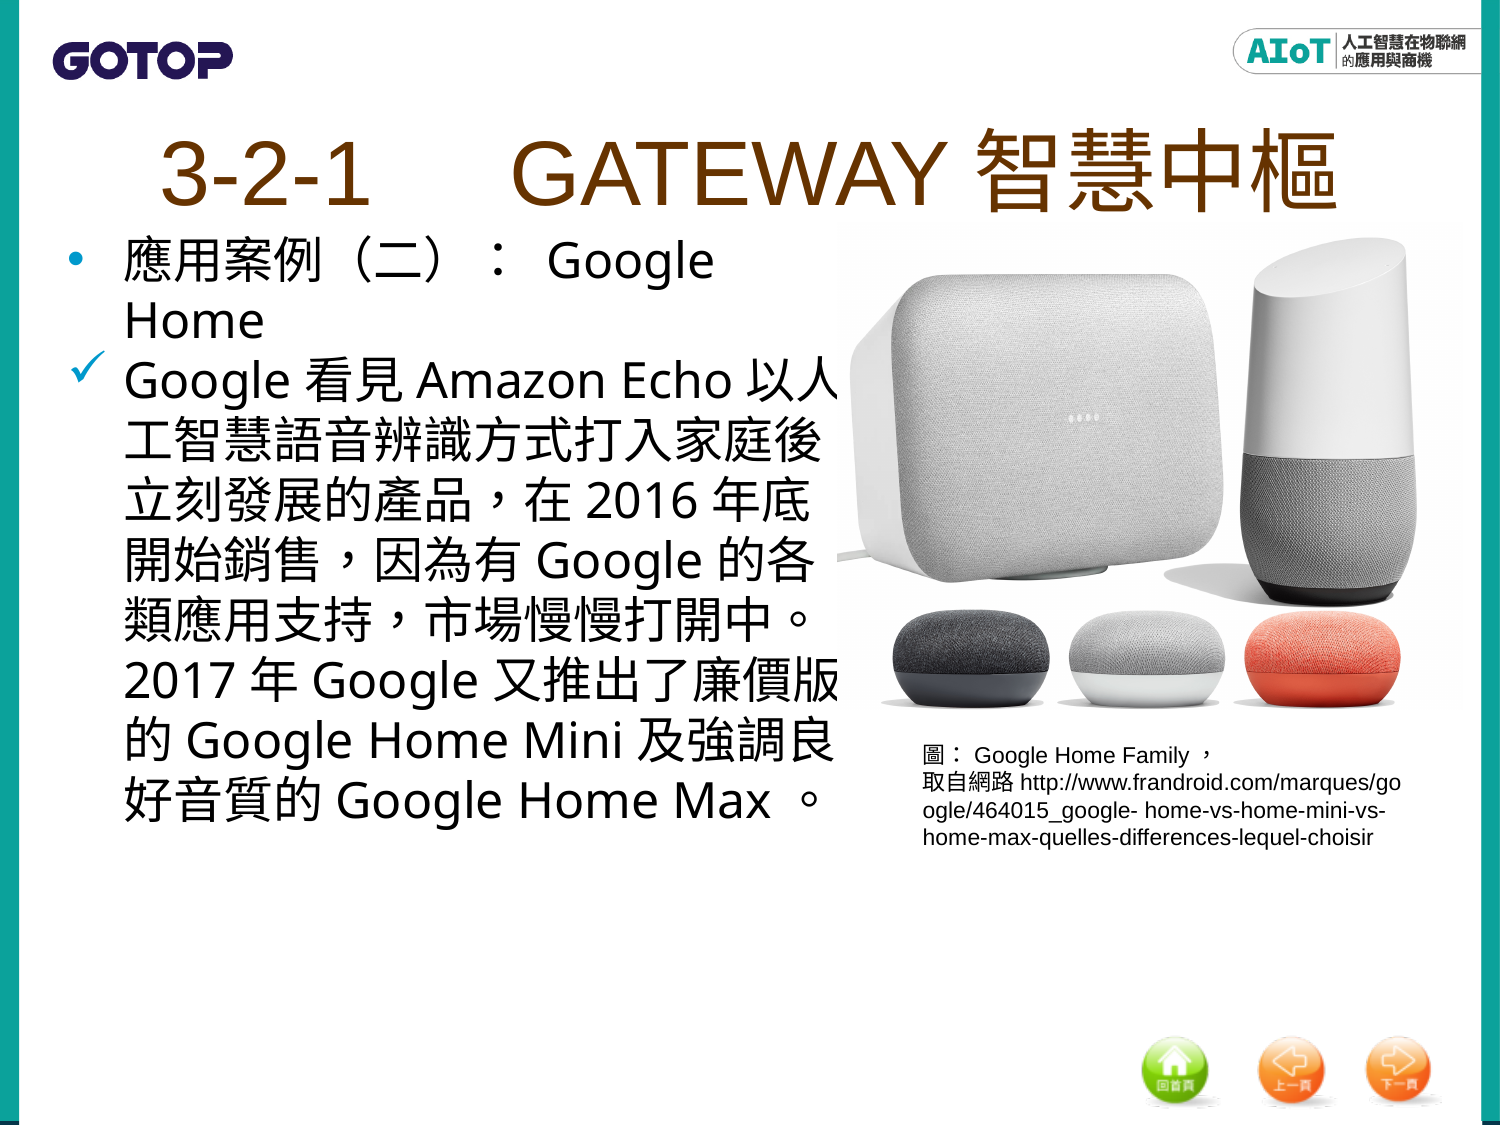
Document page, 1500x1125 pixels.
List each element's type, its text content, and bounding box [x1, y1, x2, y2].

text_box 圖：Google Home Family， 取自網路http://www.frandroid.com/marques/google/464015_google- home-vs-home-mini-vs-home-max-quelles-differences-lequel-choisir [907, 728, 1425, 940]
title 3-2-1 Gateway智慧中樞 [0, 62, 1500, 275]
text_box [1136, 1029, 1442, 1113]
picture [0, 221, 1500, 1125]
picture [0, 0, 1500, 62]
text_box 應用案例（二）： Google Home Google看見Amazon Echo以人工智慧語音辨識方式打入家庭後立刻發展的產品，在2016年底開始銷售，因為有Google的各類應用支持，市場慢慢打開中。2017年Google又推出了廉價版的Google Home Mini及強調良好音質的Google Home Max。 [52, 220, 875, 836]
